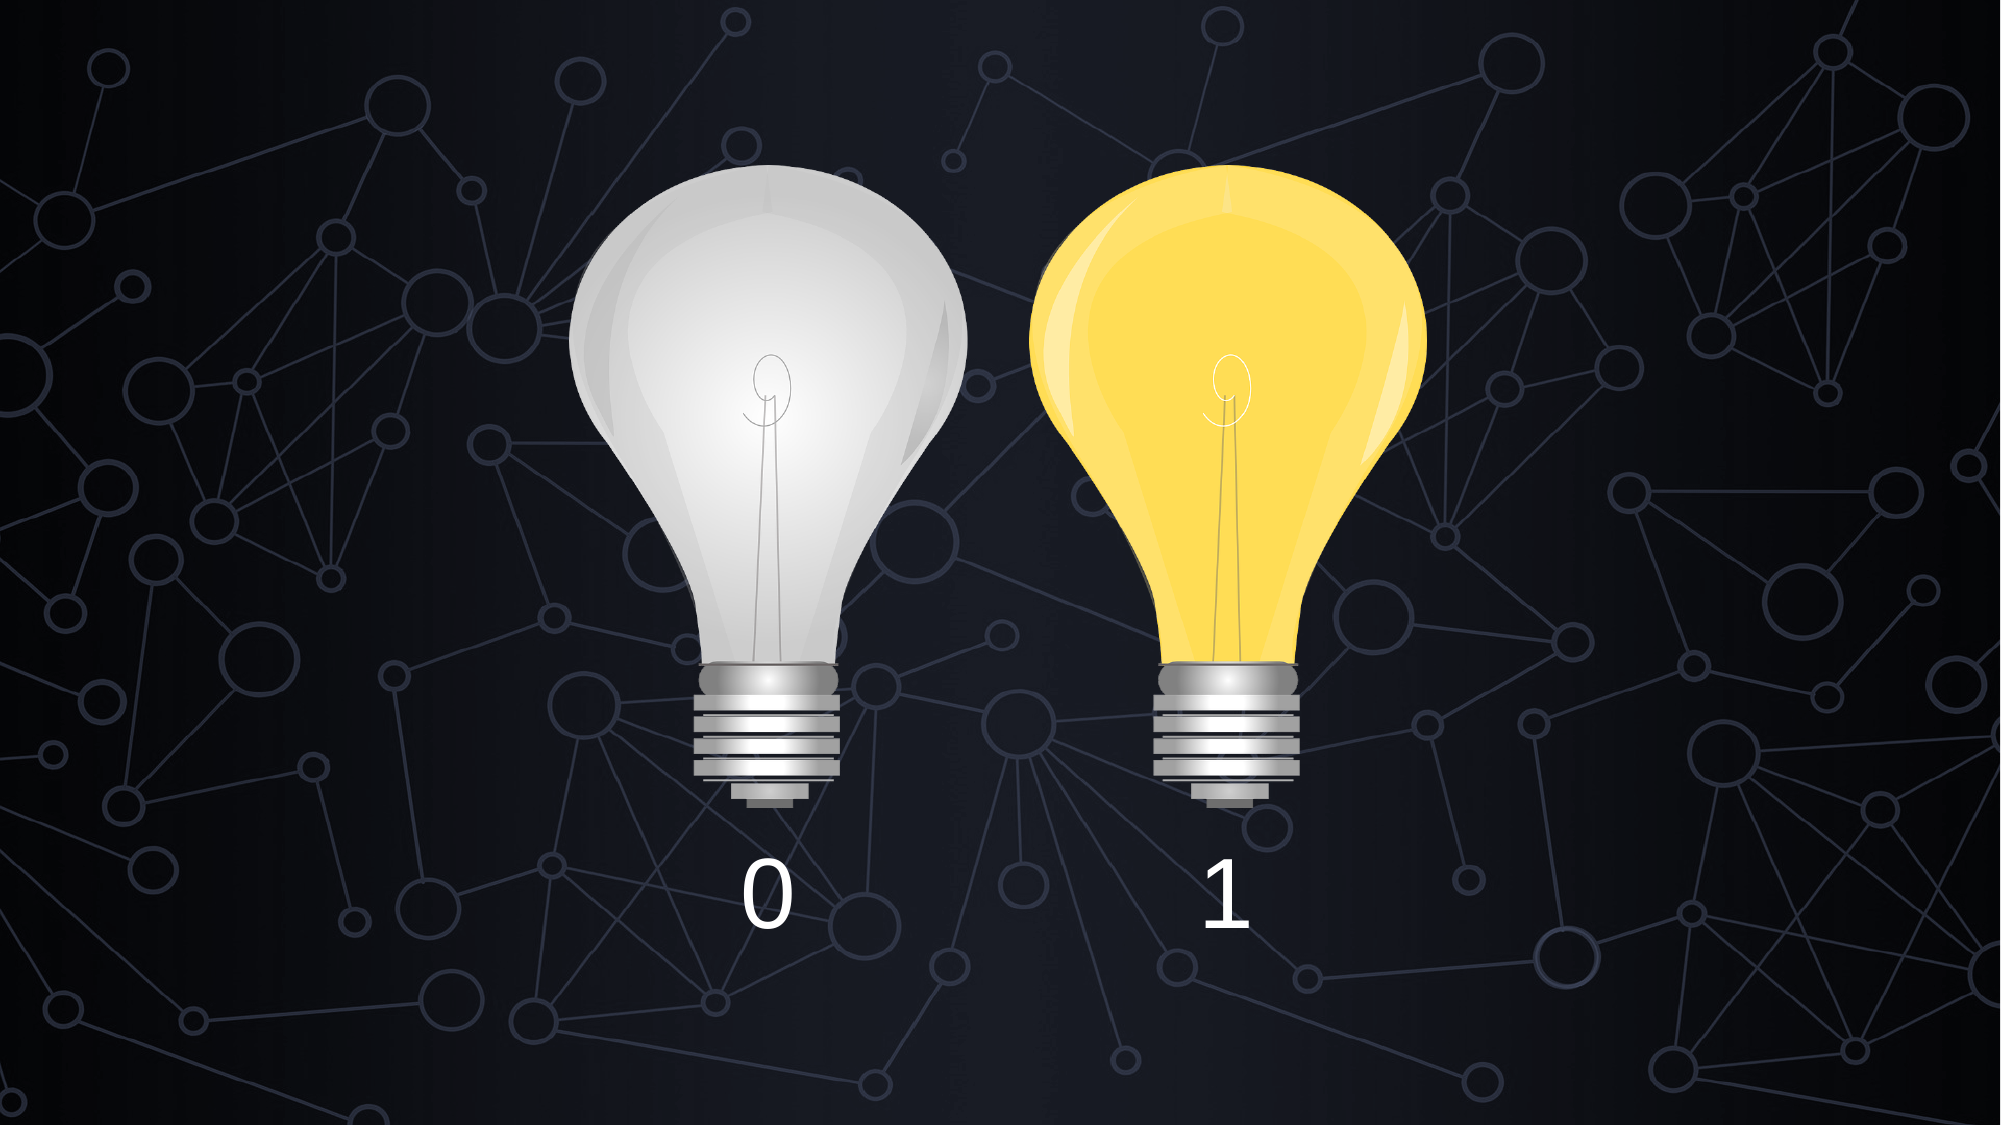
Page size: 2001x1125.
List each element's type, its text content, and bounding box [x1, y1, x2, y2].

picture [569, 165, 1427, 808]
text_box 1 [1173, 821, 1280, 956]
text_box 0 [701, 821, 835, 956]
